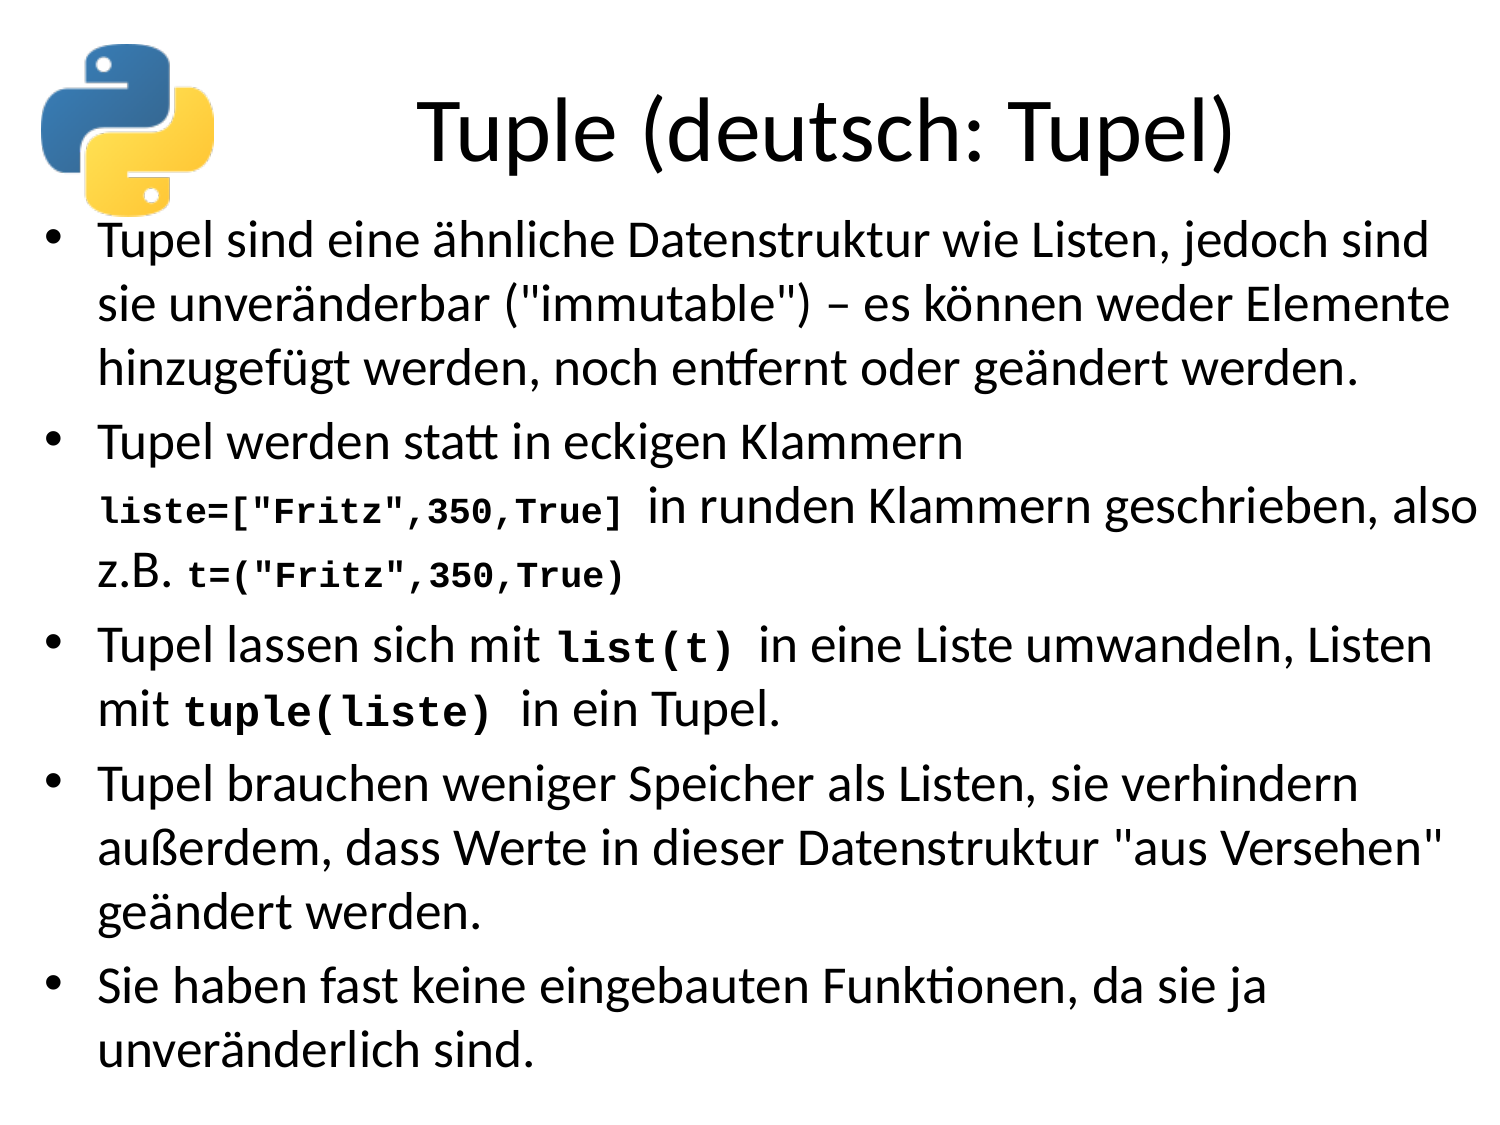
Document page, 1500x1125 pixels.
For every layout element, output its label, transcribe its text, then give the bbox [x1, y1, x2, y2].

picture [41, 44, 214, 196]
title Tuple (deutsch: Tupel) [230, 30, 1425, 196]
list Tupel sind eine ähnliche Datenstruktur wie Listen, jedoch sind sie unveränderbar ("immutable") – es können weder Elemente hinzugefügt werden, noch entfernt oder geändert werden. Tupel werden statt in eckigen Klammern liste=["Fritz",350,True] in runden Klammern geschrieben, also z.B. t=("Fritz",350,True) Tupel lassen sich mit list(t) in eine Liste umwandeln, Listen mit tuple(liste) in ein Tupel. Tupel brauchen weniger Speicher als Listen, sie verhindern außerdem, dass Werte in dieser Datenstruktur "aus Versehen" geändert werden. Sie haben fast keine eingebauten Funktionen, da sie ja unveränderlich sind. [29, 196, 1500, 1106]
